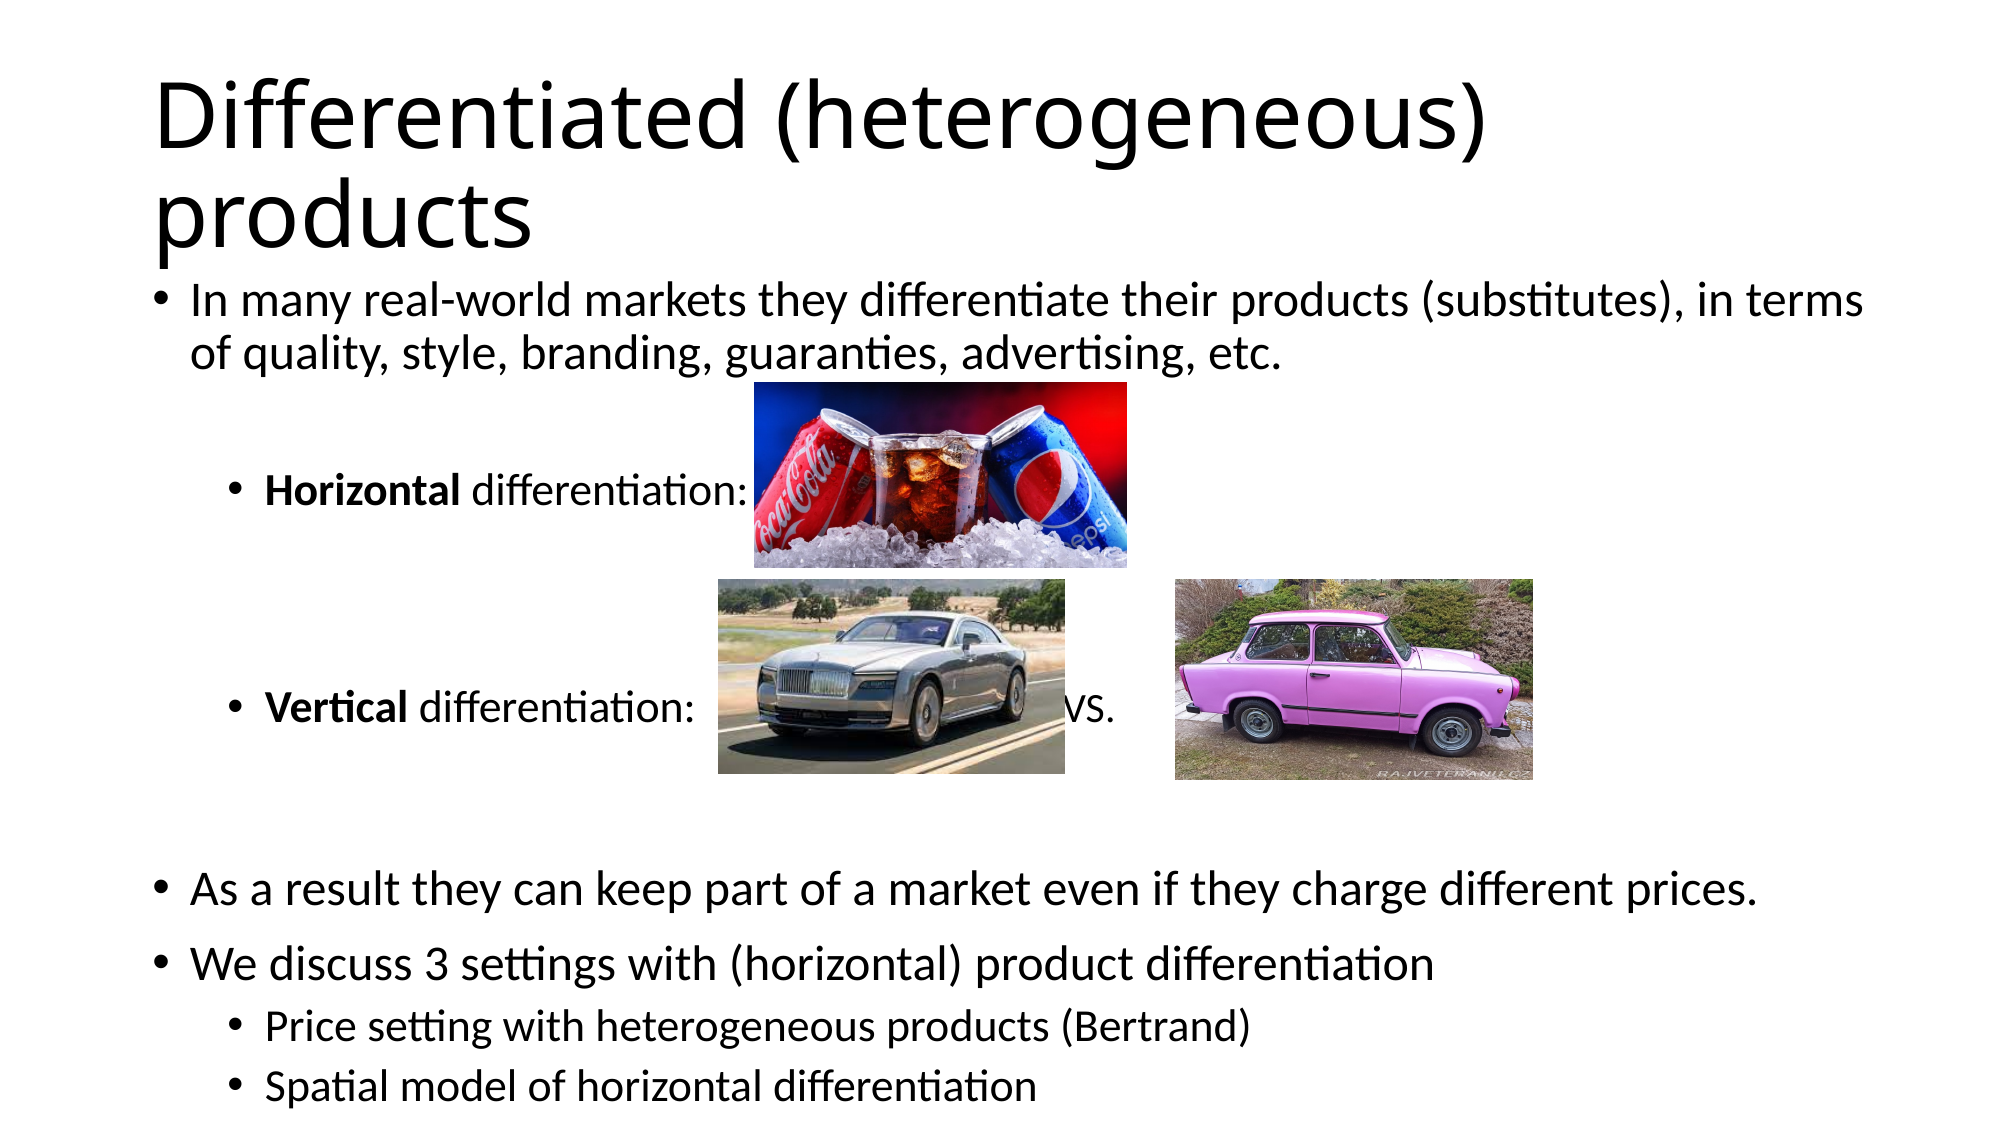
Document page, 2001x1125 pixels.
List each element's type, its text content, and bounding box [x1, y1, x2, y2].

list In many real-world markets they differentiate their products (substitutes), in terms of quality, style, branding, guaranties, advertising, etc. Horizontal differentiation: Vertical differentiation: VS. As a result they can keep part of a market even if they charge different prices. We discuss 3 settings with (horizontal) product differentiation Price setting with heterogeneous products (Bertrand) Spatial model of horizontal differentiation Monopolistic competition [137, 265, 1929, 1108]
picture [718, 579, 1065, 774]
picture [1175, 579, 1533, 780]
title Differentiated (heterogeneous) products [137, 59, 1863, 278]
picture [754, 382, 1127, 568]
